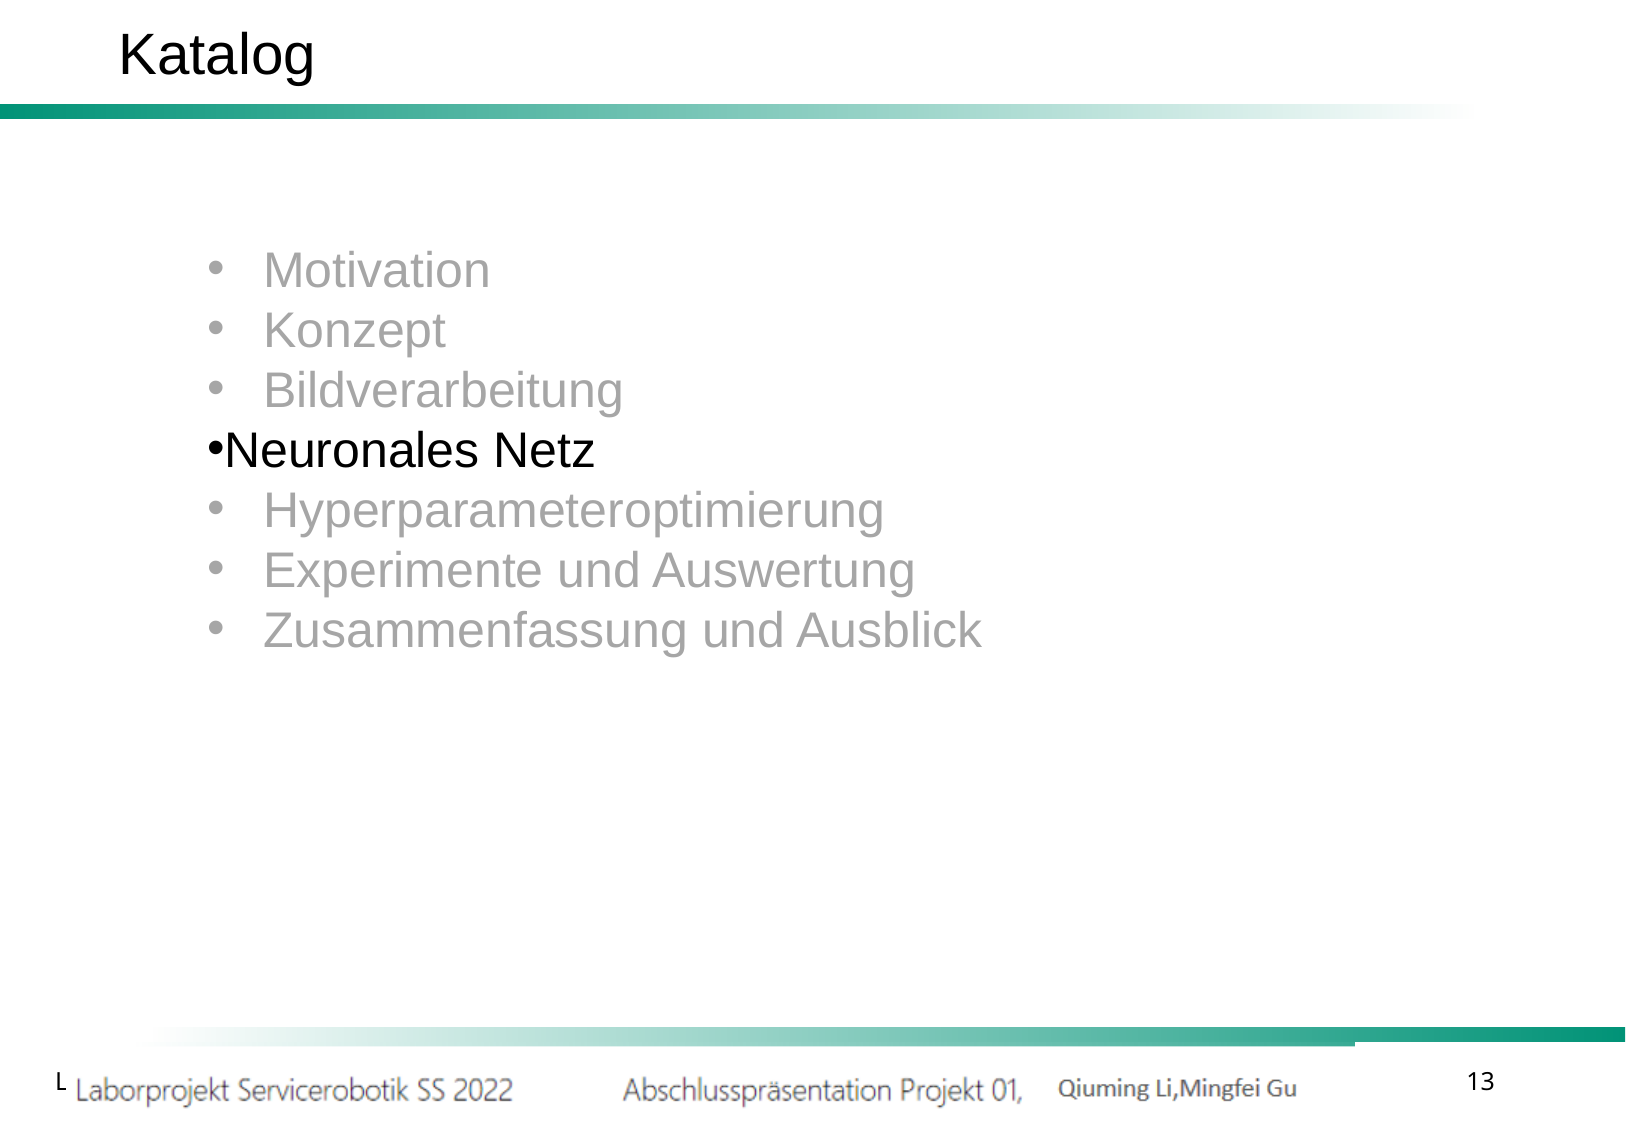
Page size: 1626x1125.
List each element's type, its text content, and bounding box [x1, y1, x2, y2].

text_box Motivation Konzept Bildverarbeitung Neuronales Netz Hyperparameteroptimierung Experimente und Auswertung Zusammenfassung und Ausblick [192, 230, 1356, 785]
picture [66, 1042, 1355, 1125]
text_box Katalog [103, 8, 1058, 94]
